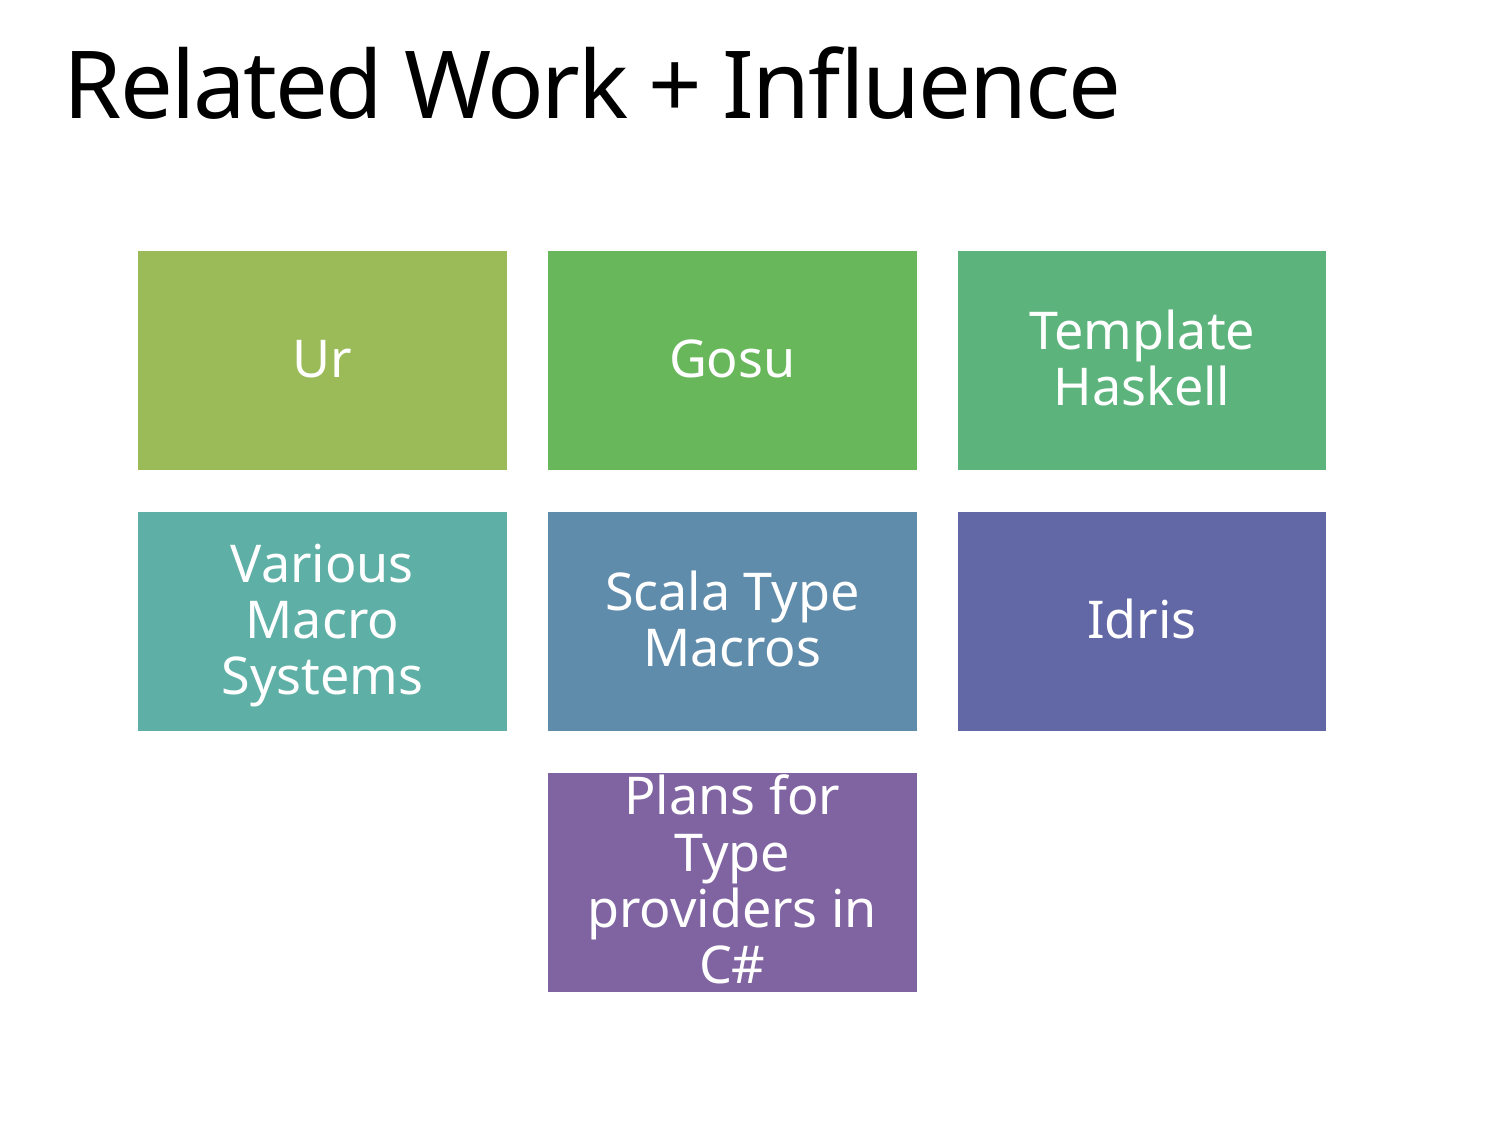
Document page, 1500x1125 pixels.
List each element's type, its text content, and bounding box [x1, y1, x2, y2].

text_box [44, 248, 1421, 995]
title Related Work + Influence [63, 37, 1436, 140]
